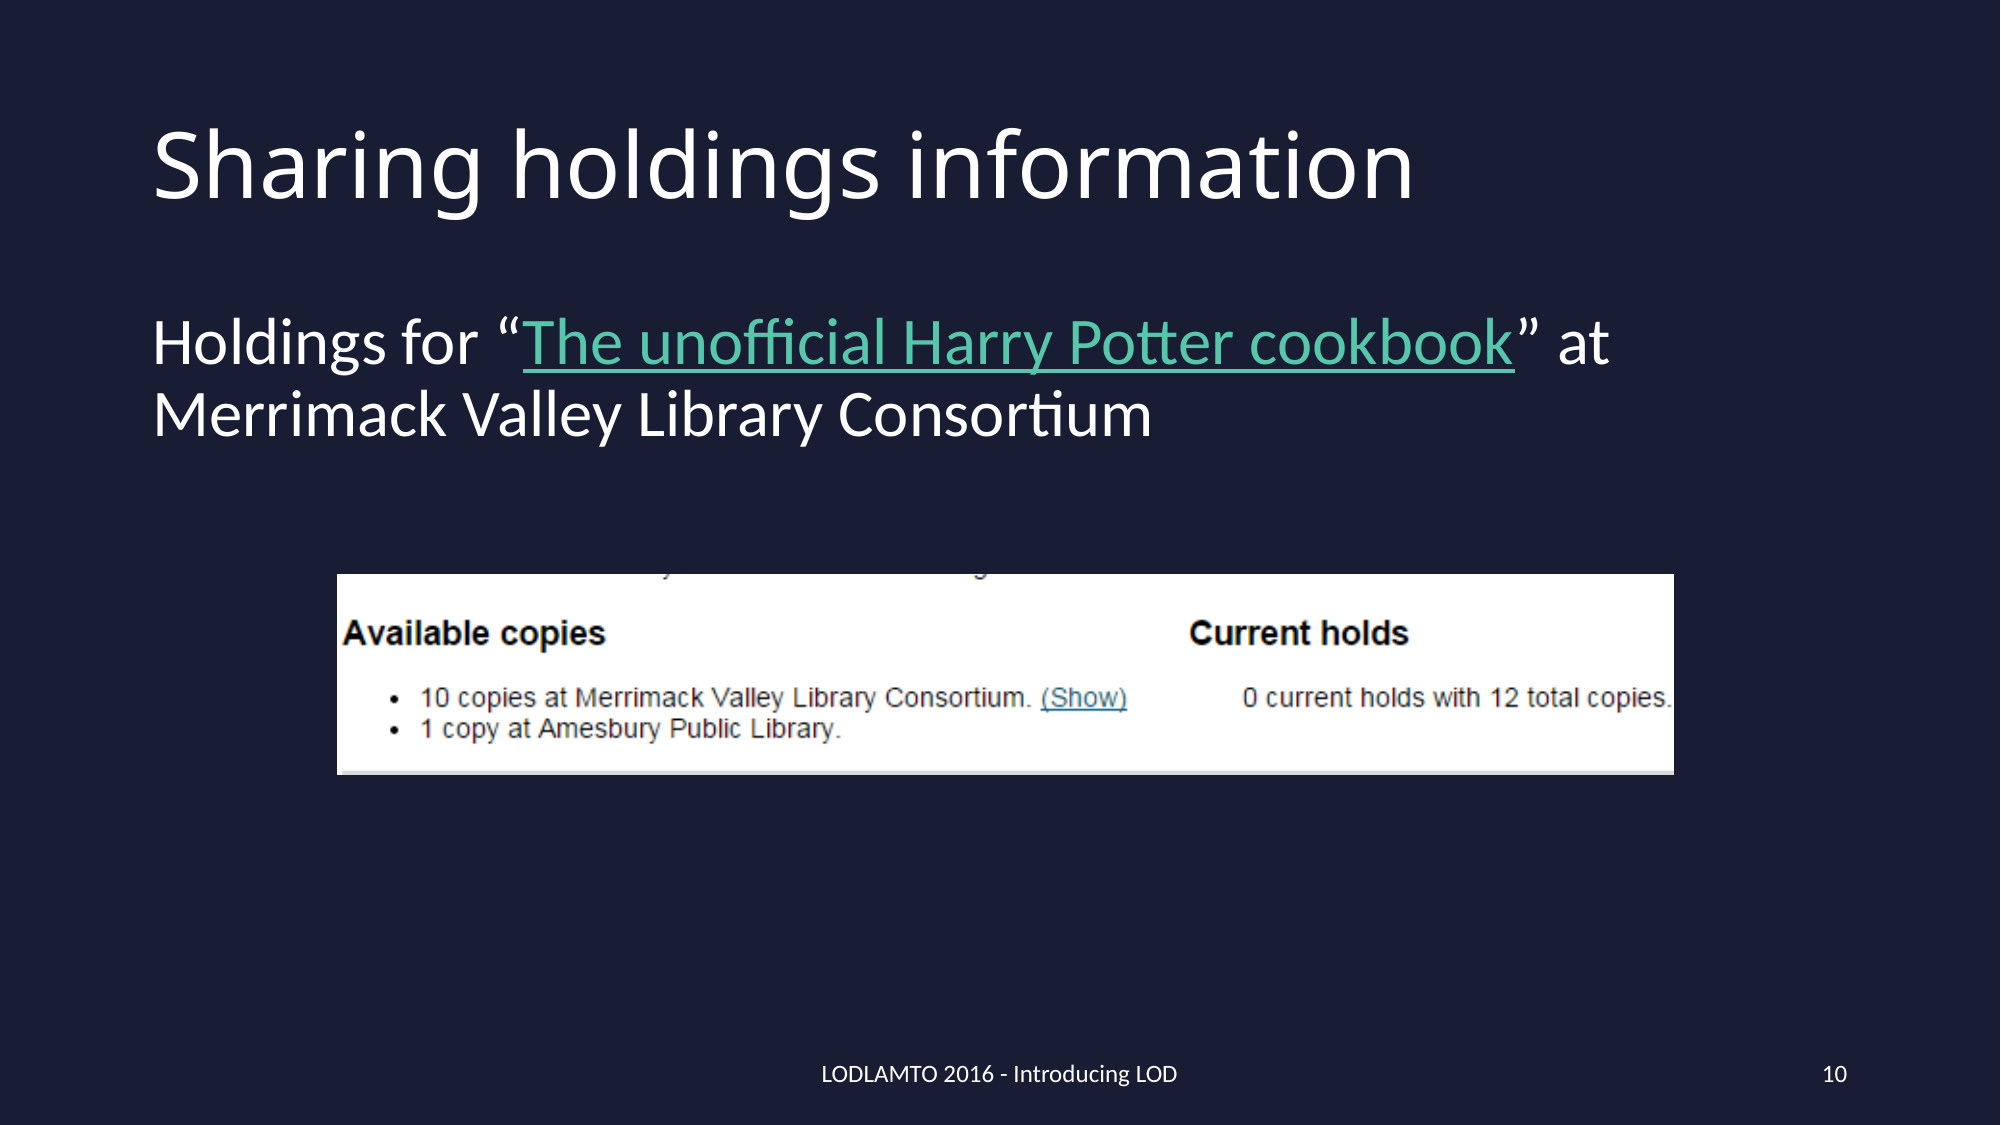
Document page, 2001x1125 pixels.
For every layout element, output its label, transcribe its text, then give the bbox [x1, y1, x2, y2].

title Sharing holdings information [137, 59, 1863, 278]
list Holdings for “The unofficial Harry Potter cookbook” at Merrimack Valley Library Consortium [137, 299, 1863, 1014]
picture [337, 574, 1674, 776]
slide_number 10 [1412, 1042, 1863, 1103]
footer LODLAMTO 2016 - Introducing LOD [662, 1042, 1338, 1103]
